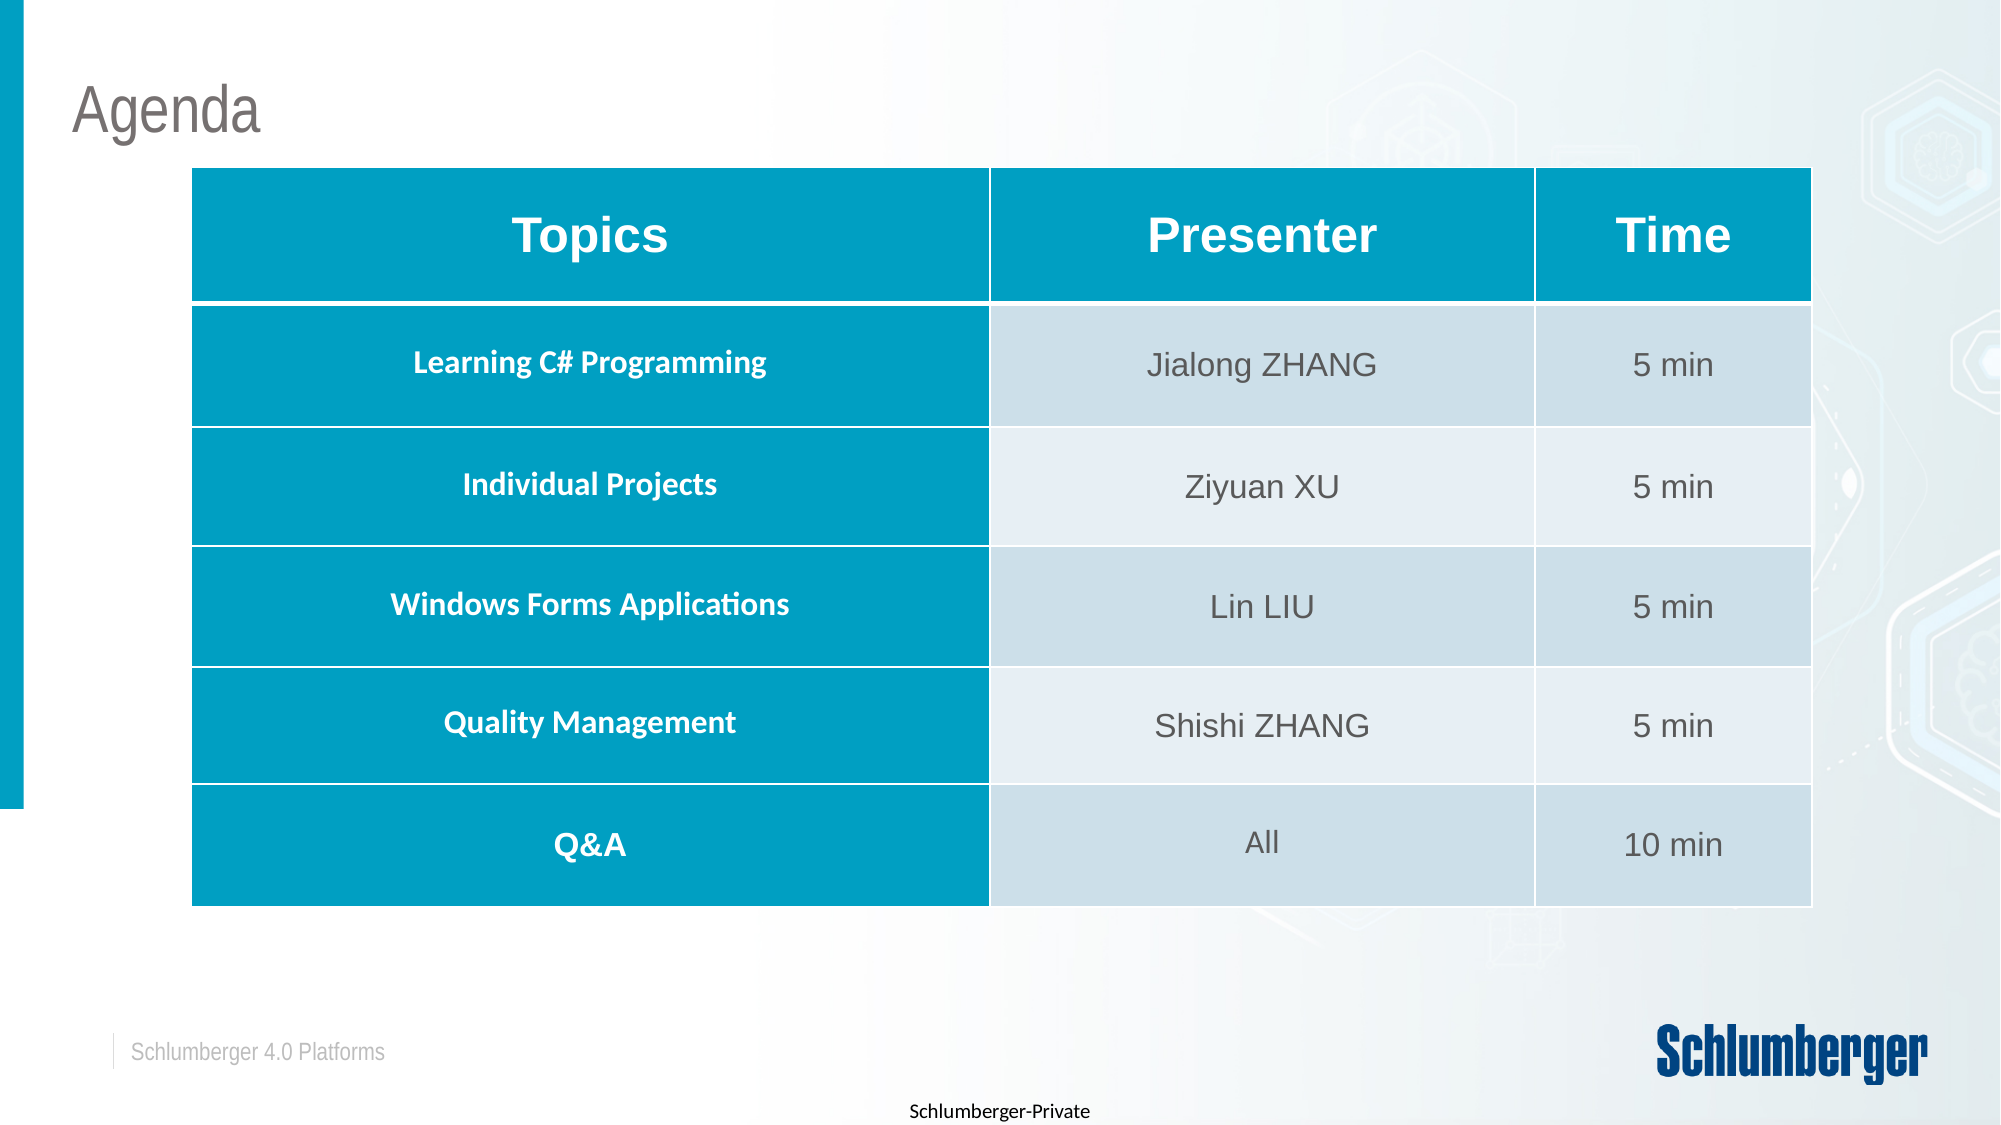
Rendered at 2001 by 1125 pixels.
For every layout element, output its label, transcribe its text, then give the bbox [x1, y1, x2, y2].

table_header Time [1536, 168, 1811, 301]
table_cell Learning C# Programming [192, 306, 989, 426]
table_cell Quality Management [192, 668, 989, 783]
table_cell All [991, 785, 1534, 906]
table_cell Windows Forms Applications [192, 547, 989, 666]
picture [0, 0, 2001, 1125]
title Agenda [72, 72, 1928, 150]
table_cell Lin LIU [991, 547, 1534, 666]
table_cell 5 min [1536, 668, 1811, 783]
table_cell Q&A [192, 785, 989, 906]
table_cell 5 min [1536, 428, 1811, 545]
table_header Topics [192, 168, 989, 301]
table_cell 10 min [1536, 785, 1811, 906]
table_cell Individual Projects [192, 428, 989, 545]
table_header Presenter [991, 168, 1534, 301]
table_cell Ziyuan XU [991, 428, 1534, 545]
table_cell Shishi ZHANG [991, 668, 1534, 783]
table_cell 5 min [1536, 306, 1811, 426]
table_cell 5 min [1536, 547, 1811, 666]
table_cell Jialong ZHANG [991, 306, 1534, 426]
